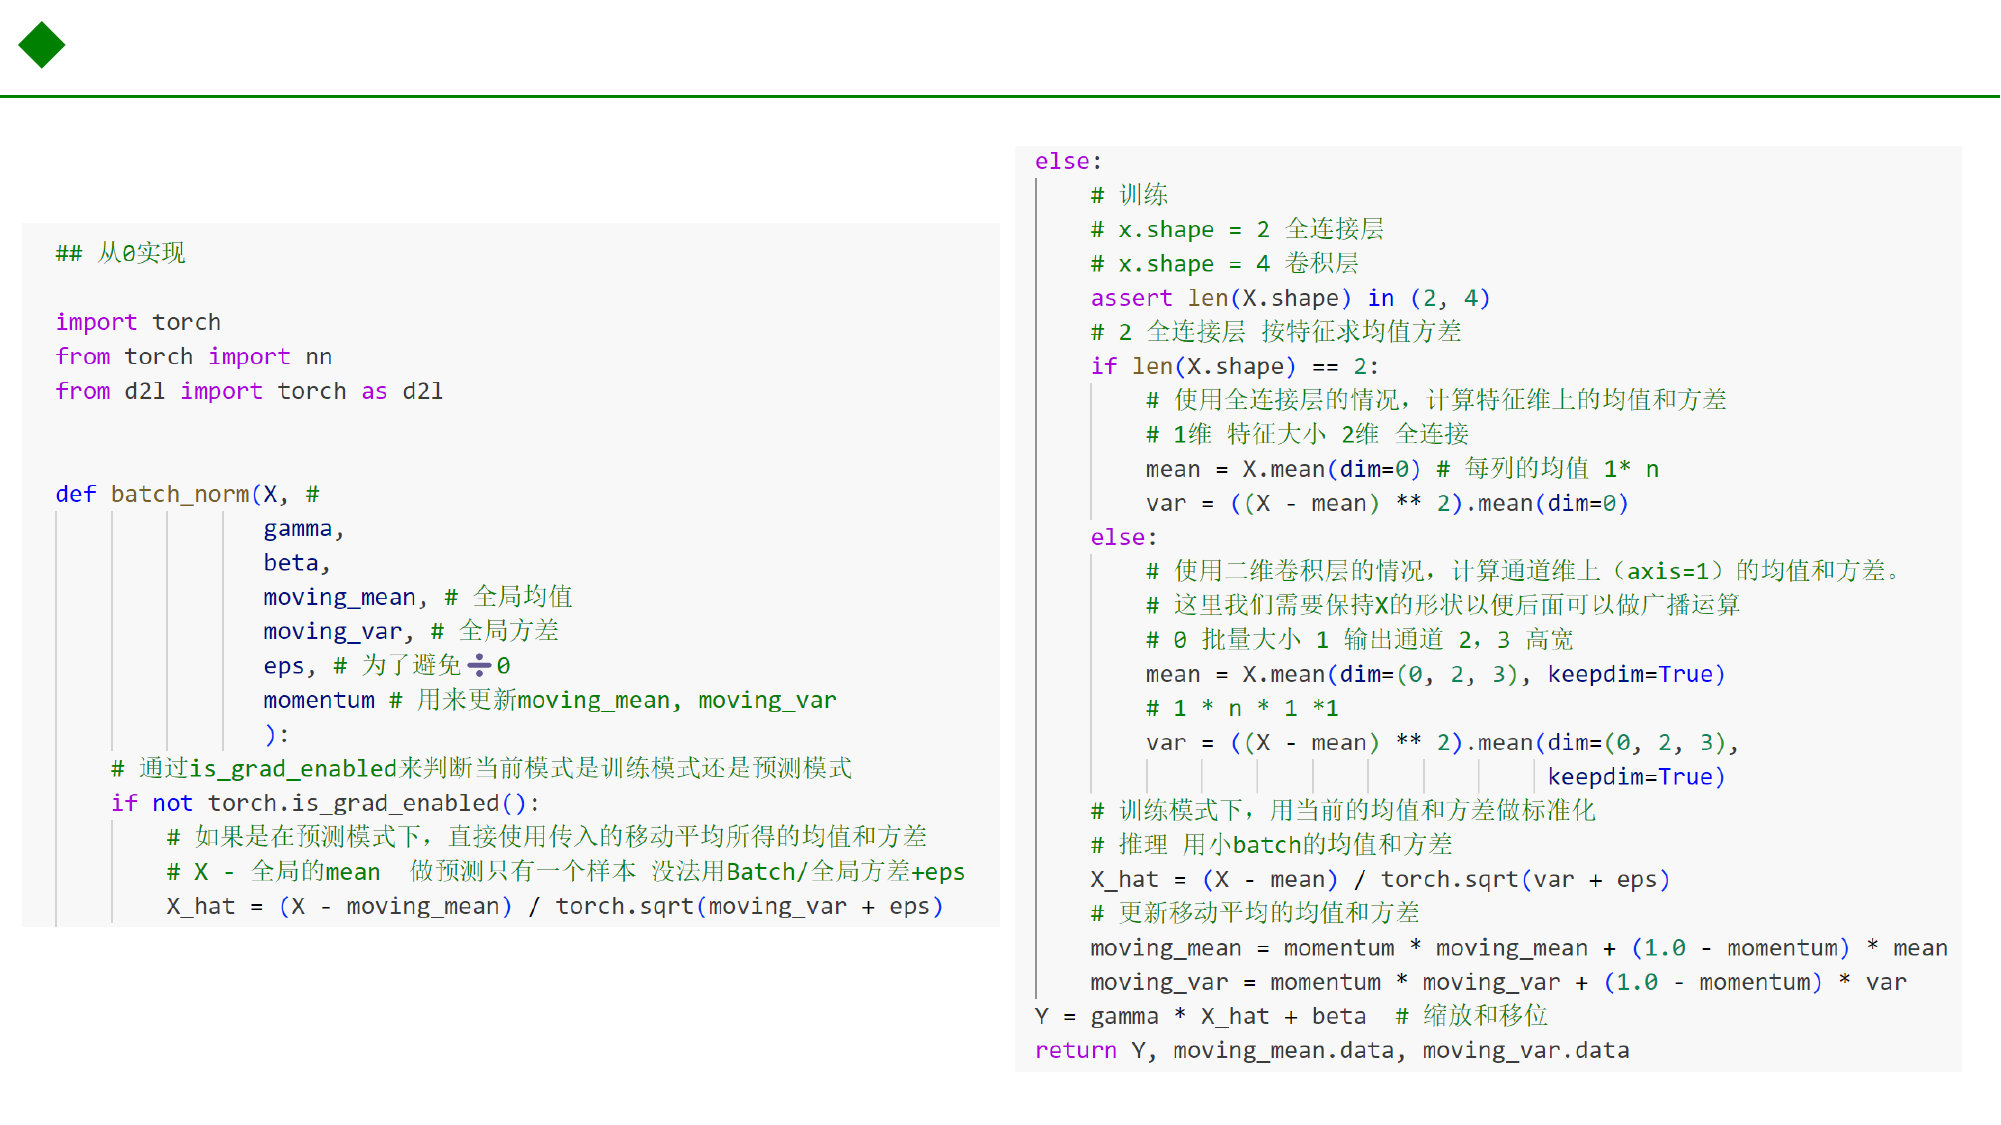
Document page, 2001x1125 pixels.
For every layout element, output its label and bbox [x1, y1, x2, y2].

picture [1015, 146, 1962, 1072]
picture [22, 223, 1000, 928]
